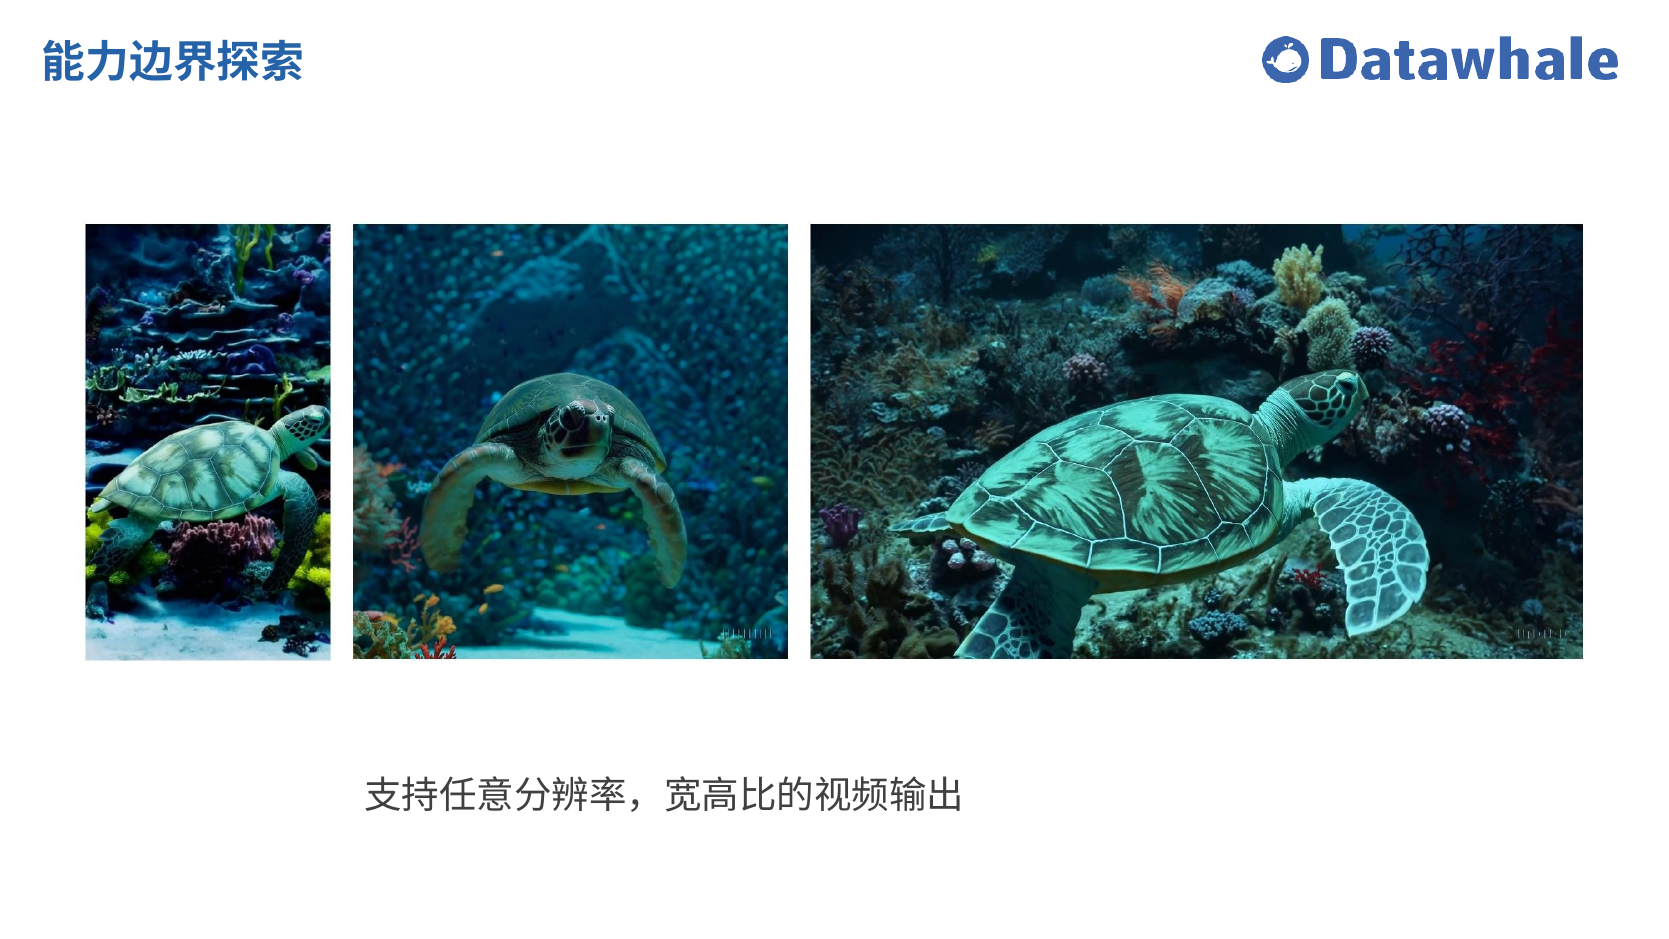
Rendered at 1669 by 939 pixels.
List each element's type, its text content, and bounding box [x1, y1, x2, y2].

text_box 能力边界探索 [39, 31, 307, 87]
picture [77, 220, 1589, 663]
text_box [1570, 36, 1619, 80]
picture [1262, 36, 1309, 83]
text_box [1320, 36, 1564, 80]
text_box 支持任意分辨率，宽高比的视频输出 [362, 769, 967, 817]
